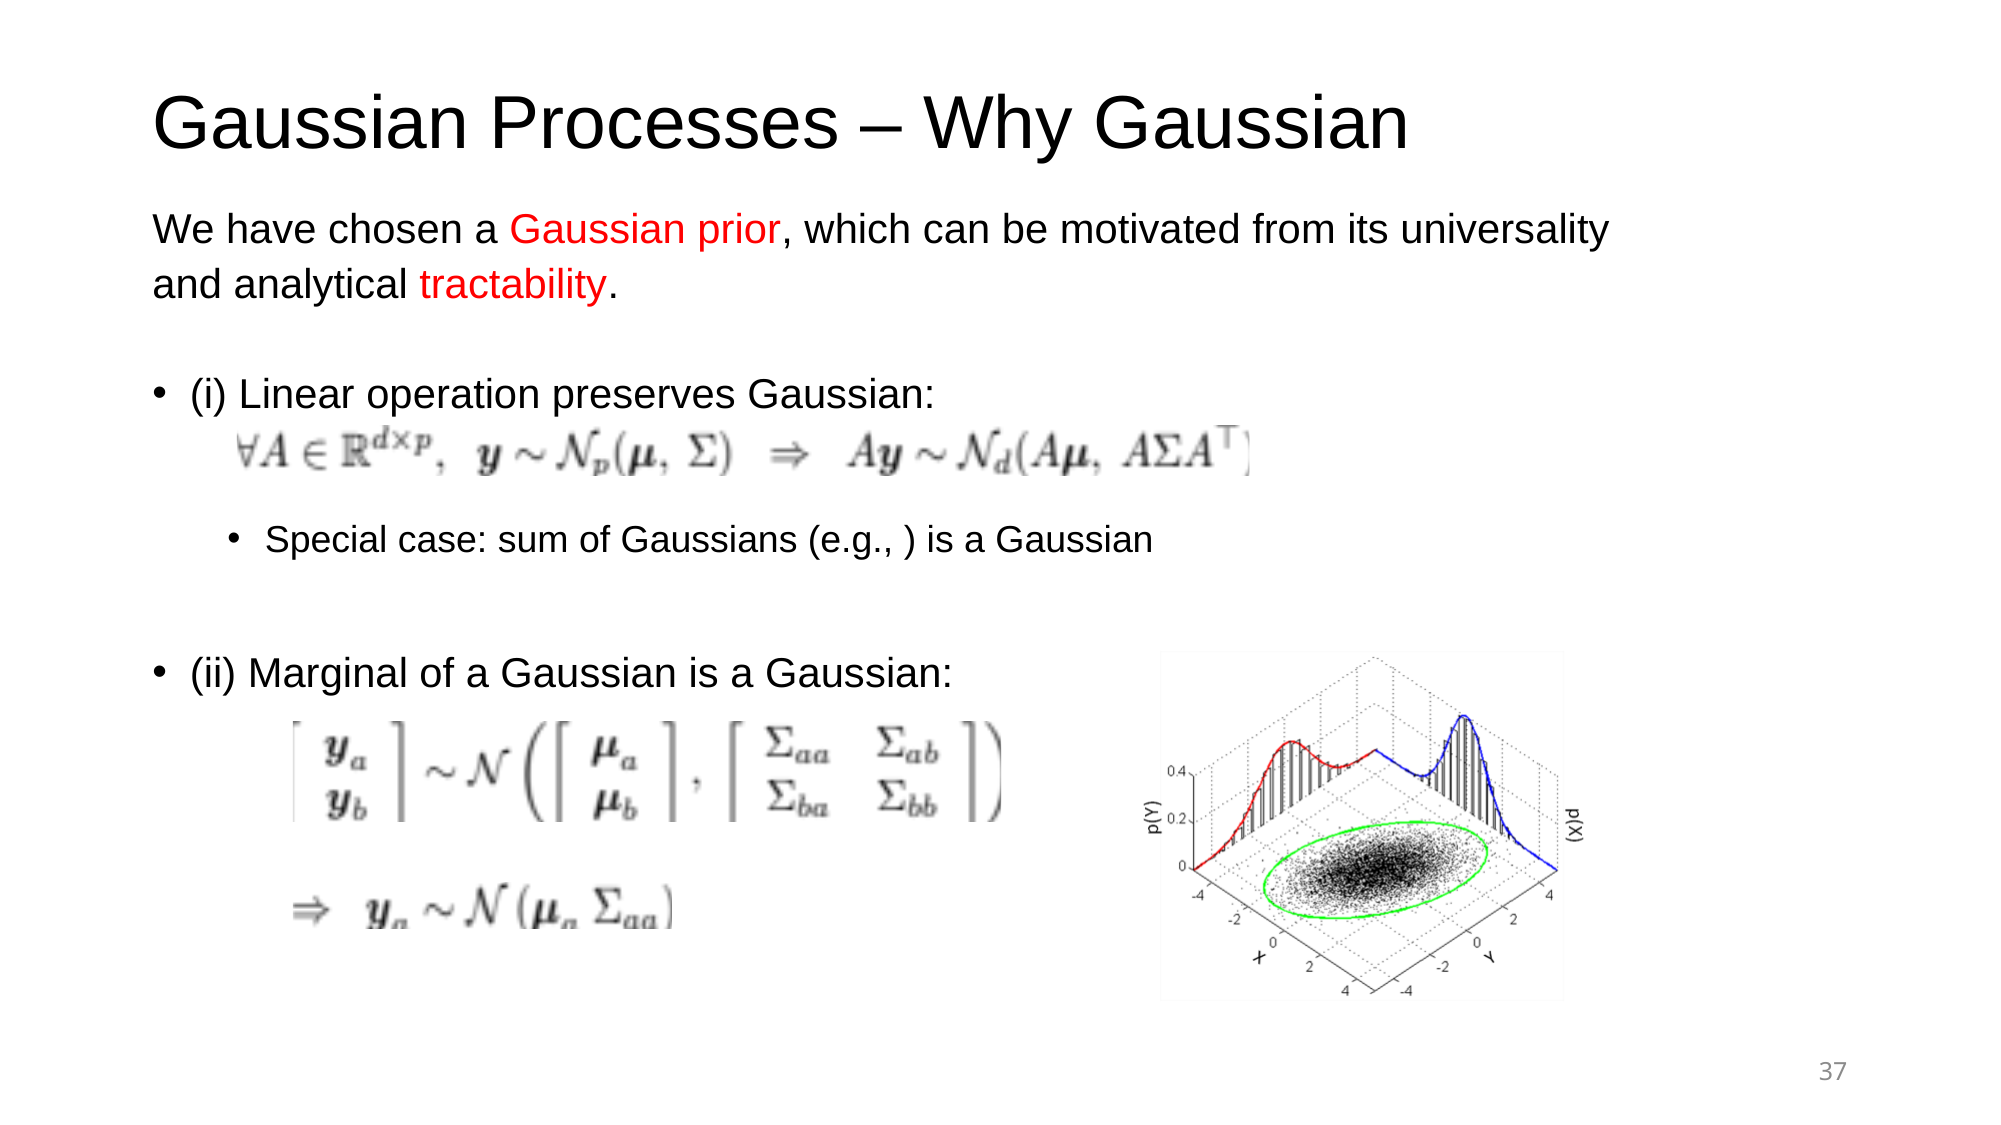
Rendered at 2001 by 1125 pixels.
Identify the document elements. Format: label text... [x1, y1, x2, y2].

picture [292, 721, 1002, 822]
picture [236, 425, 1250, 476]
title Gaussian Processes – Why Gaussian [137, 59, 1863, 189]
picture [1131, 650, 1596, 1002]
slide_number 37 [1412, 1042, 1863, 1103]
picture [292, 882, 673, 929]
